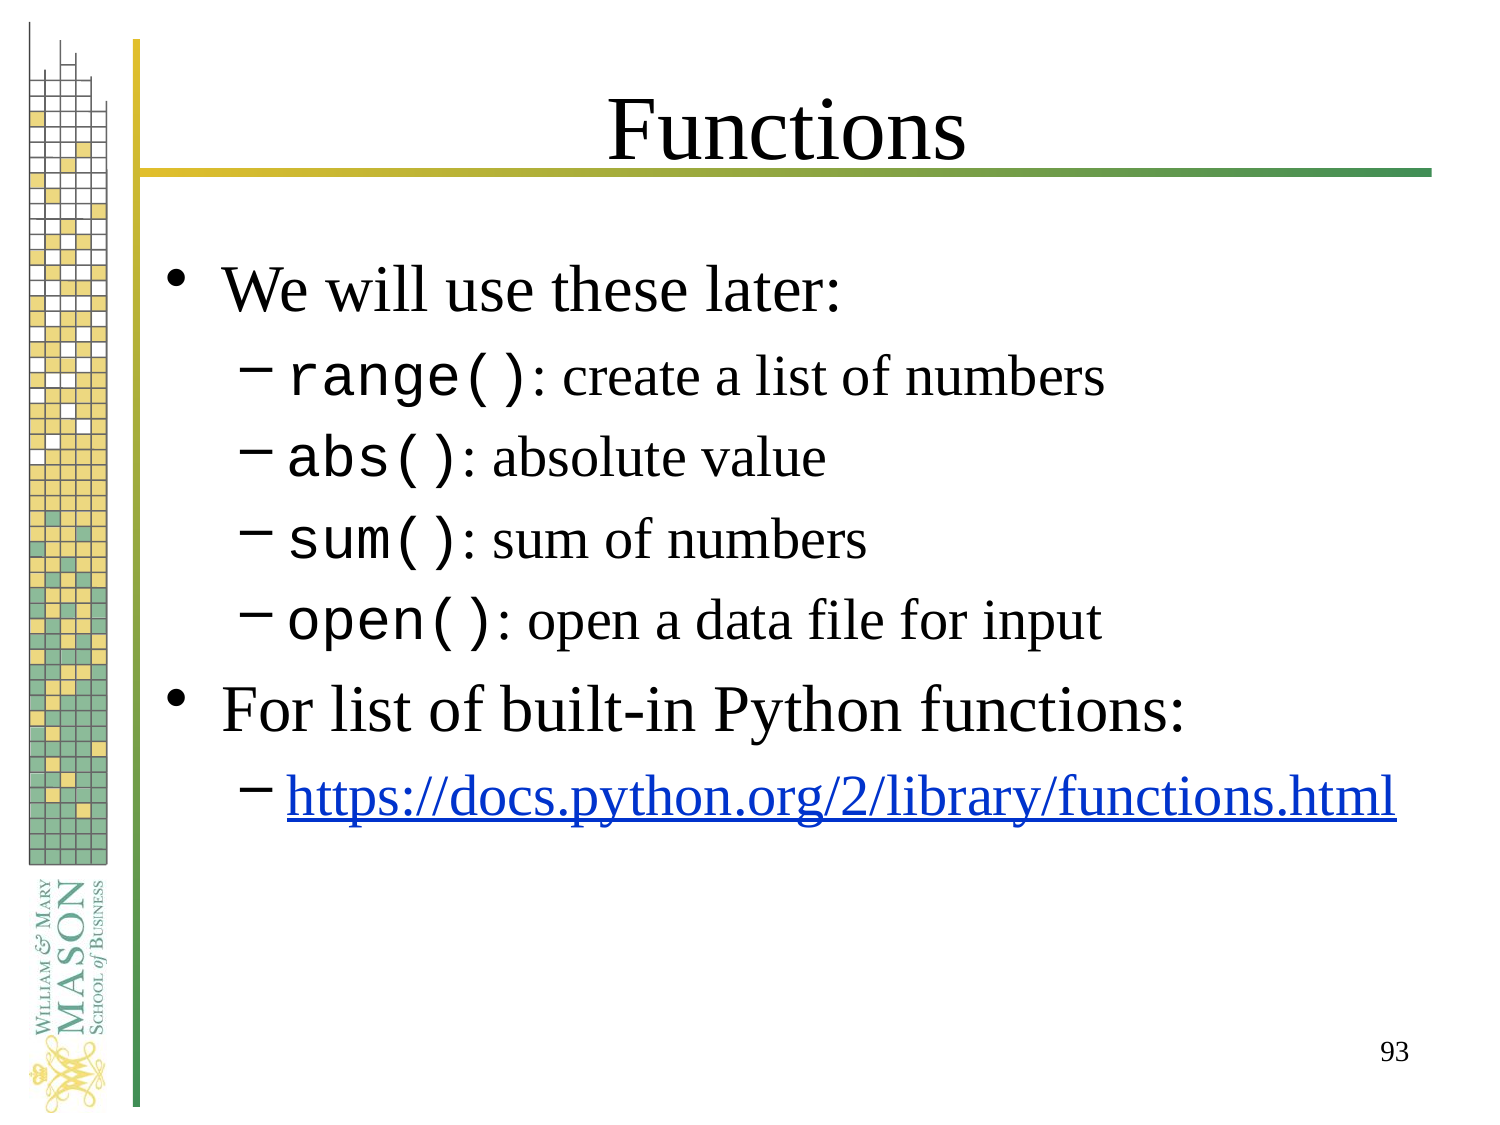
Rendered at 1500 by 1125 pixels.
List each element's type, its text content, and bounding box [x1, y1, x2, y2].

list We will use these later: range(): create a list of numbers abs(): absolute value sum(): sum of numbers open(): open a data file for input For list of built-in Python functions: https://docs.python.org/2/library/functions.html [150, 237, 1500, 1005]
title Functions [150, 45, 1425, 200]
slide_number 70 [29, 879, 107, 1113]
slide_number 93 [1048, 1024, 1426, 1103]
